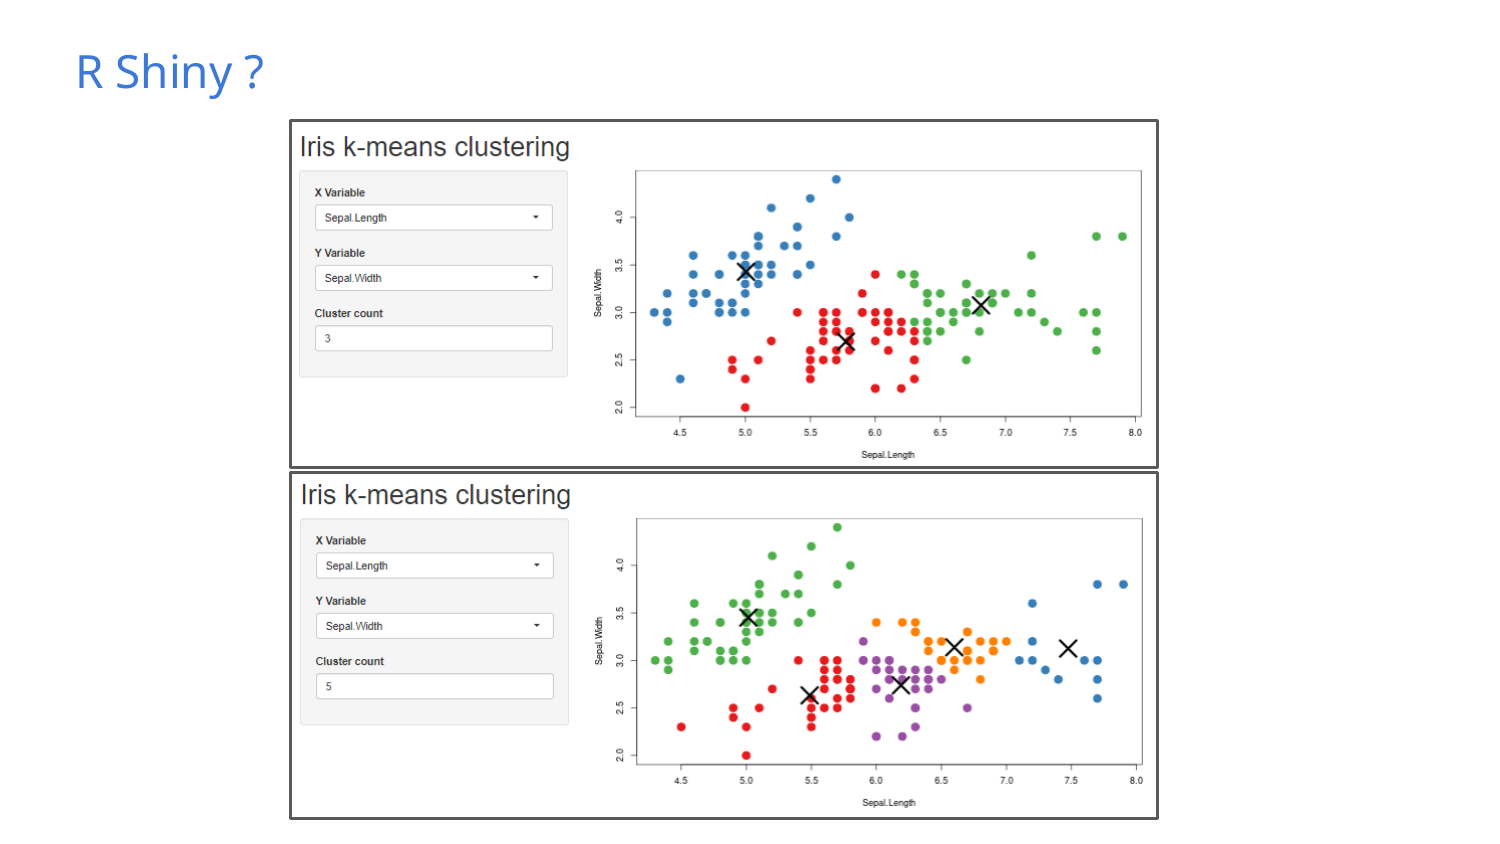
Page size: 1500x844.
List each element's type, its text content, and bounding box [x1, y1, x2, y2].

picture [291, 474, 1156, 818]
picture [291, 121, 1156, 466]
title R Shiny ? [60, 5, 317, 136]
